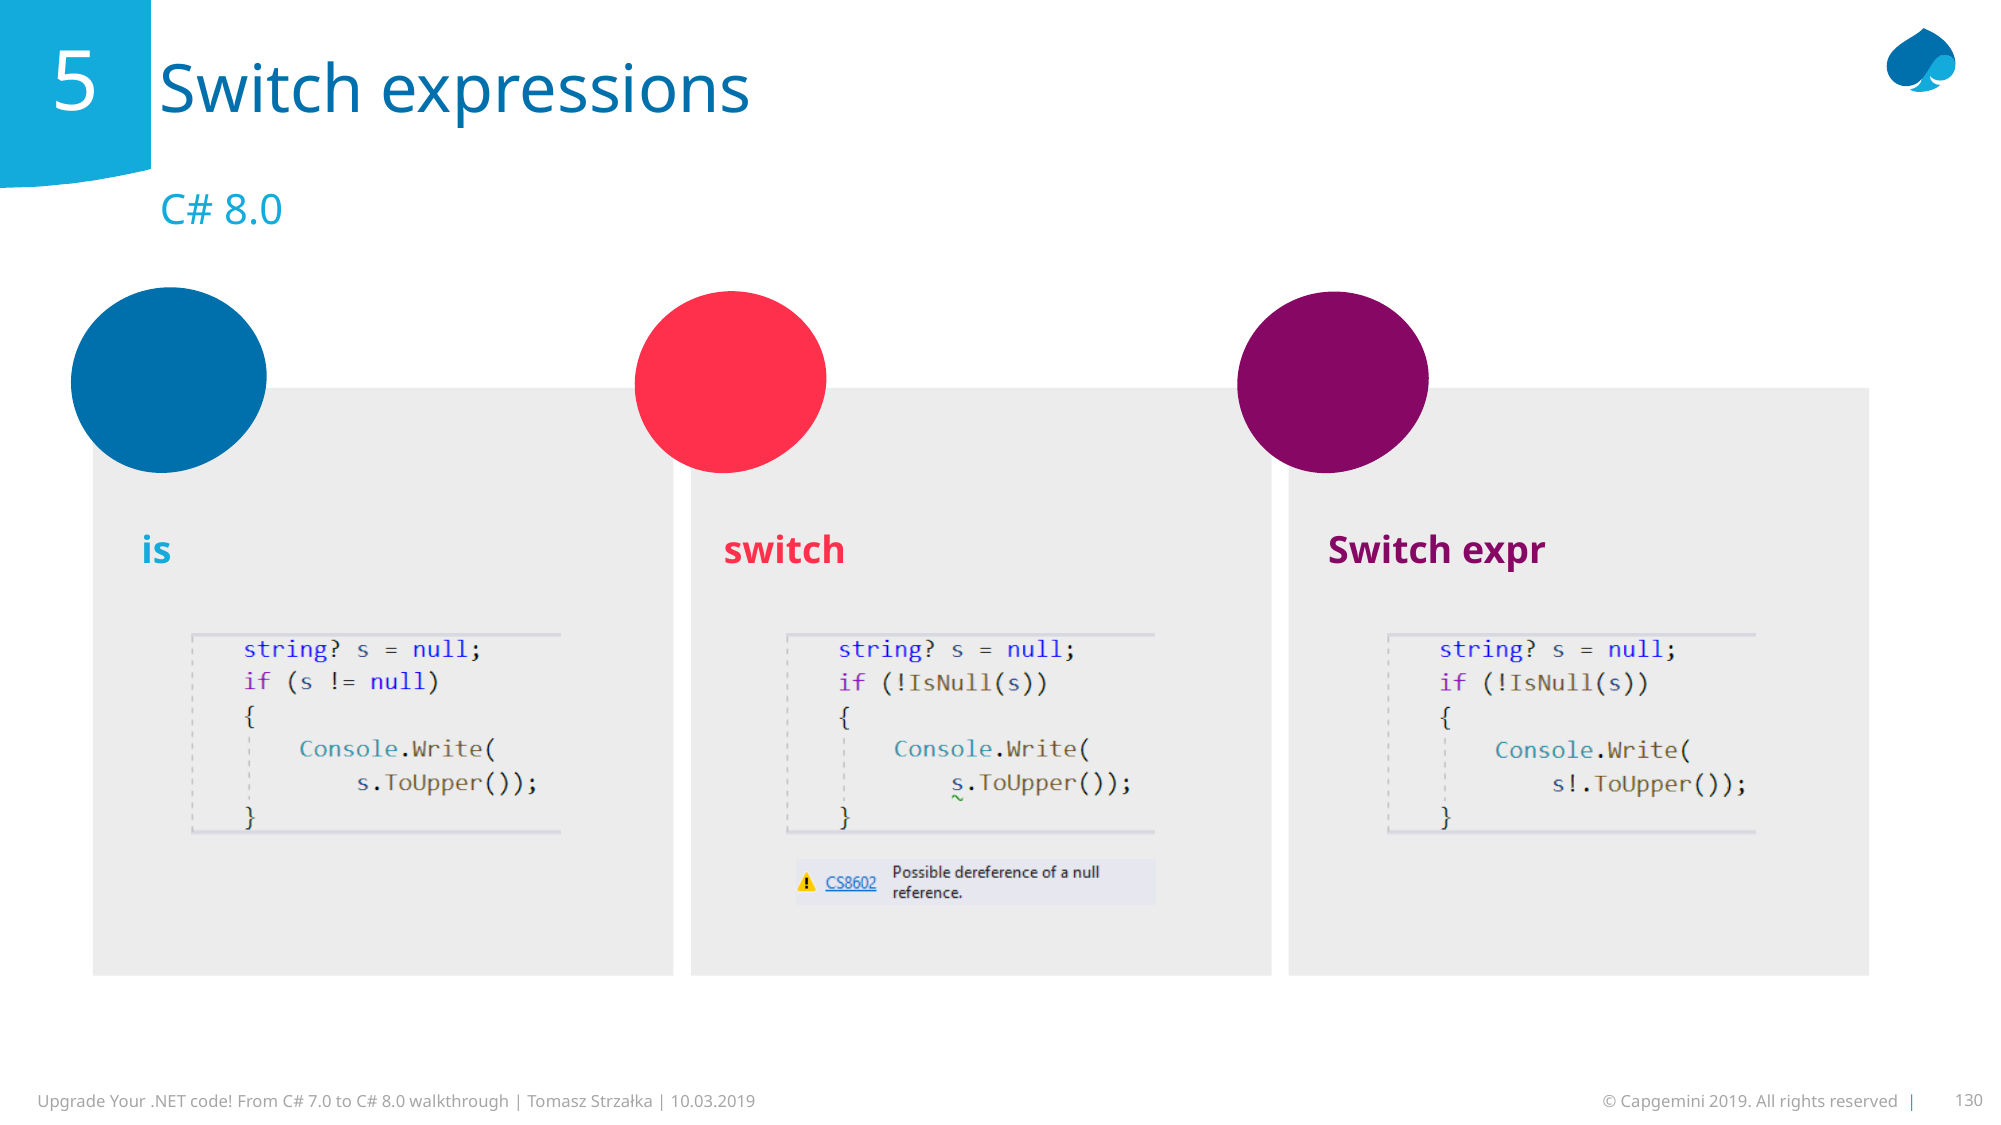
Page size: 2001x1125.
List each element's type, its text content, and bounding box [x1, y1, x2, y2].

picture [1387, 633, 1756, 835]
text_box [634, 291, 827, 474]
list 5 [0, 7, 150, 158]
picture [786, 633, 1155, 835]
picture [191, 633, 561, 835]
text_box is [141, 498, 516, 605]
text_box [92, 387, 674, 977]
list C# 8.0 [159, 188, 1955, 272]
text_box switch [723, 498, 1050, 605]
text_box Switch expr [1328, 498, 1709, 605]
text_box [690, 387, 1273, 977]
text_box [1288, 387, 1870, 977]
text_box [70, 287, 267, 473]
text_box [1237, 291, 1429, 474]
title Switch expressions [159, 0, 1863, 182]
picture [795, 859, 1156, 906]
